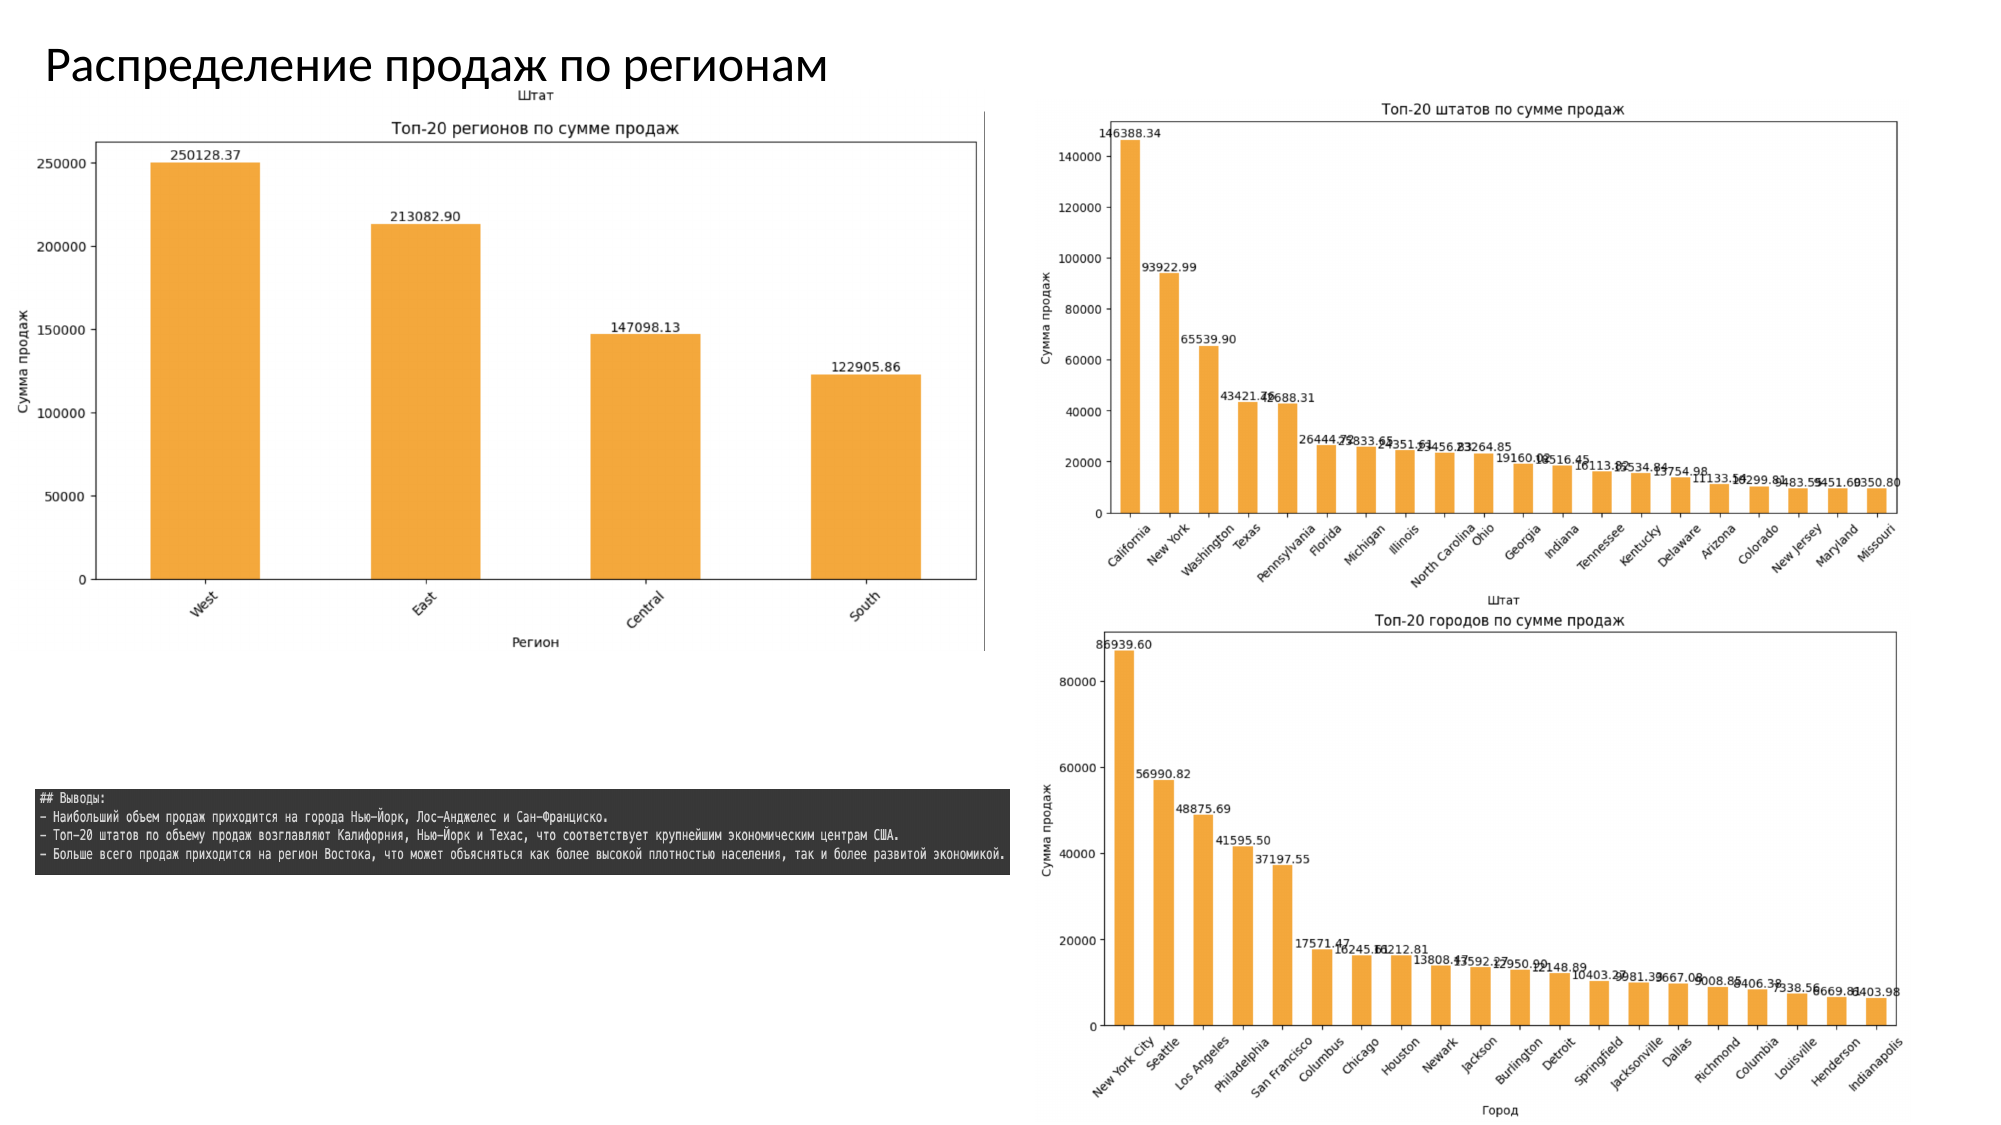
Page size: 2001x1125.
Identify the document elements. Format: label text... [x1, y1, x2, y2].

picture [10, 89, 985, 652]
picture [1034, 99, 1911, 1122]
text_box Распределение продаж по регионам [30, 24, 845, 89]
picture [35, 789, 1010, 875]
